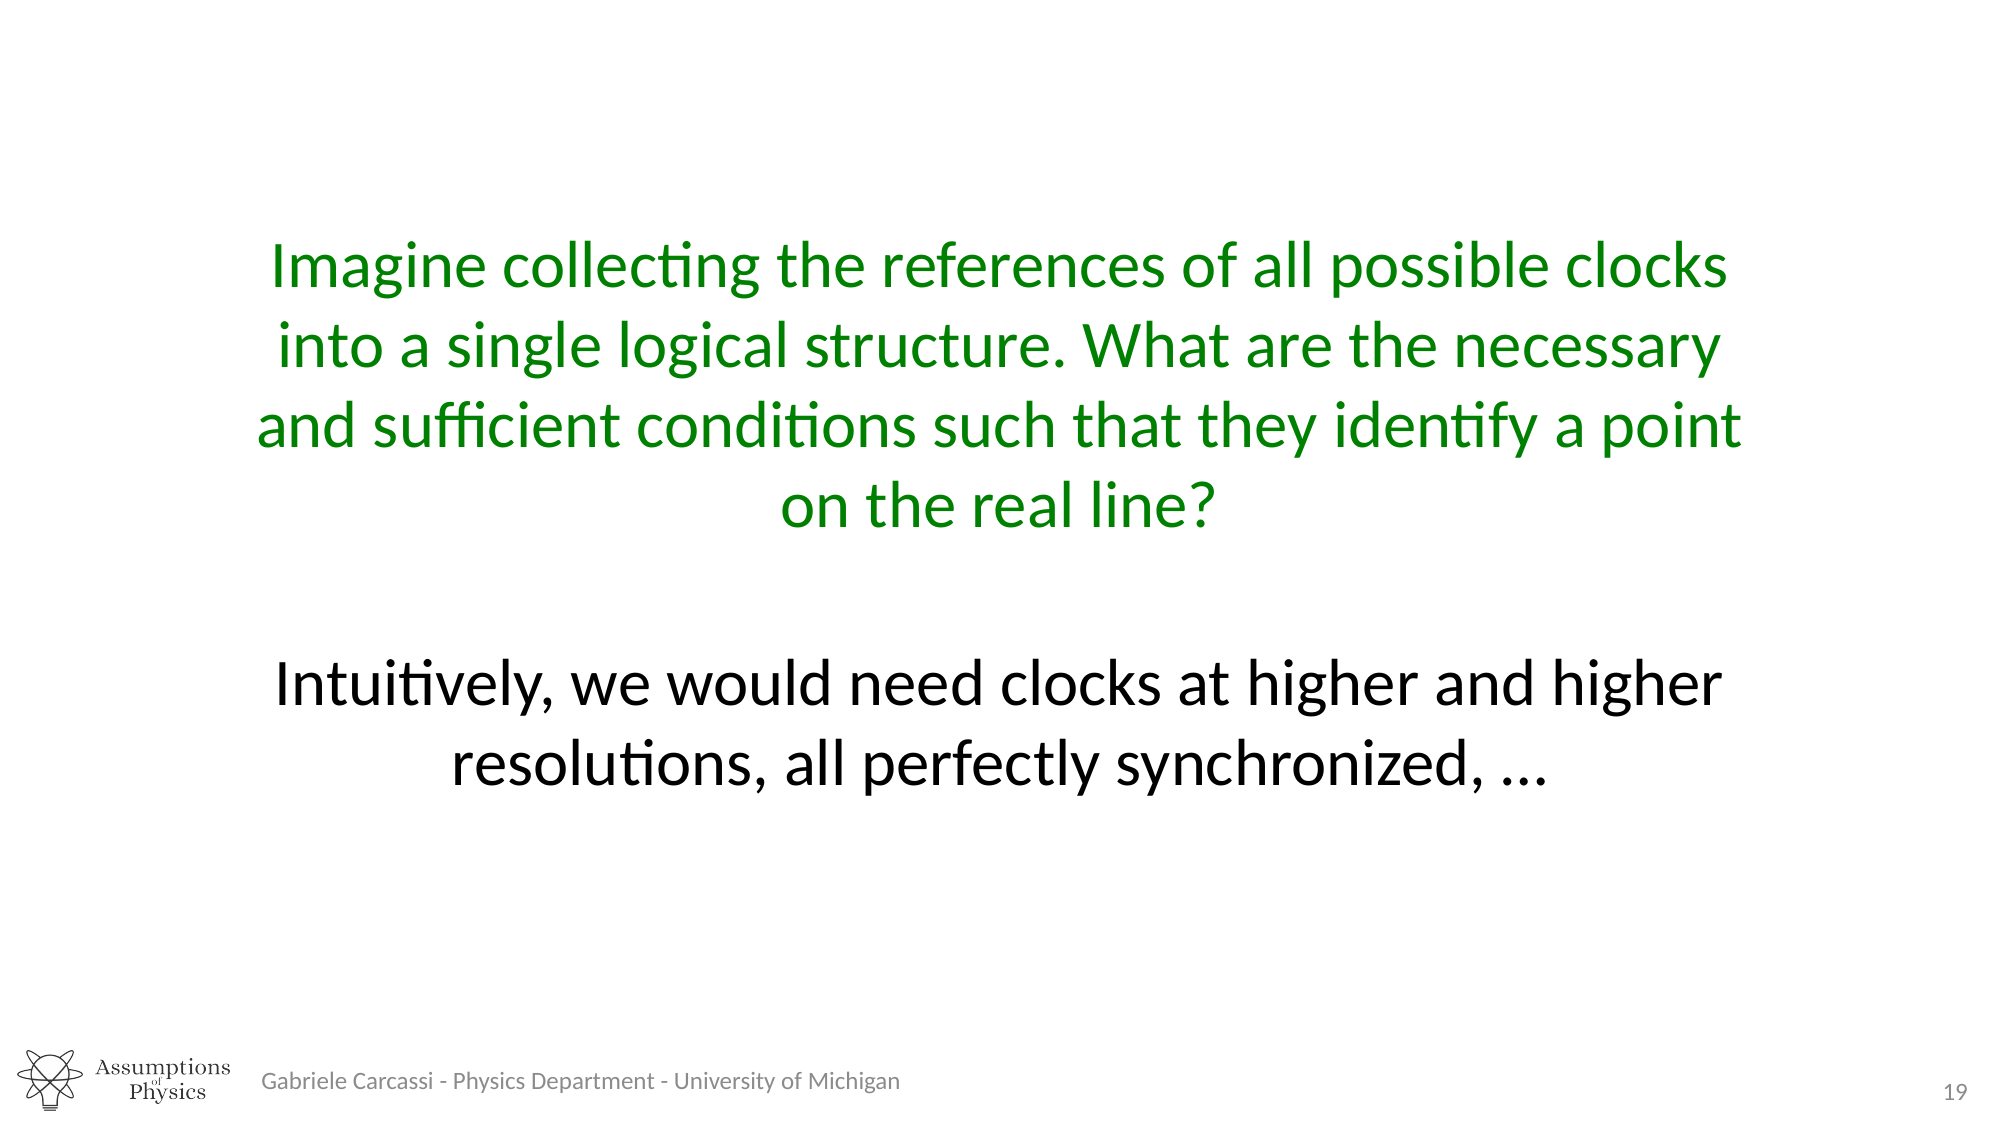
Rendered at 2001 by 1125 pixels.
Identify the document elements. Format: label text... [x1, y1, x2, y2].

slide_number 19 [1891, 1072, 1983, 1110]
footer Gabriele Carcassi - Physics Department - University of Michigan [246, 1049, 1226, 1110]
text_box Intuitively, we would need clocks at higher and higher resolutions, all perfectly synchronized, … [220, 631, 1780, 807]
picture [17, 1050, 83, 1111]
picture [95, 1058, 230, 1104]
text_box Imagine collecting the references of all possible clocks into a single logical structure. What are the necessary and sufficient conditions such that they identify a point on the real line? [220, 213, 1780, 548]
